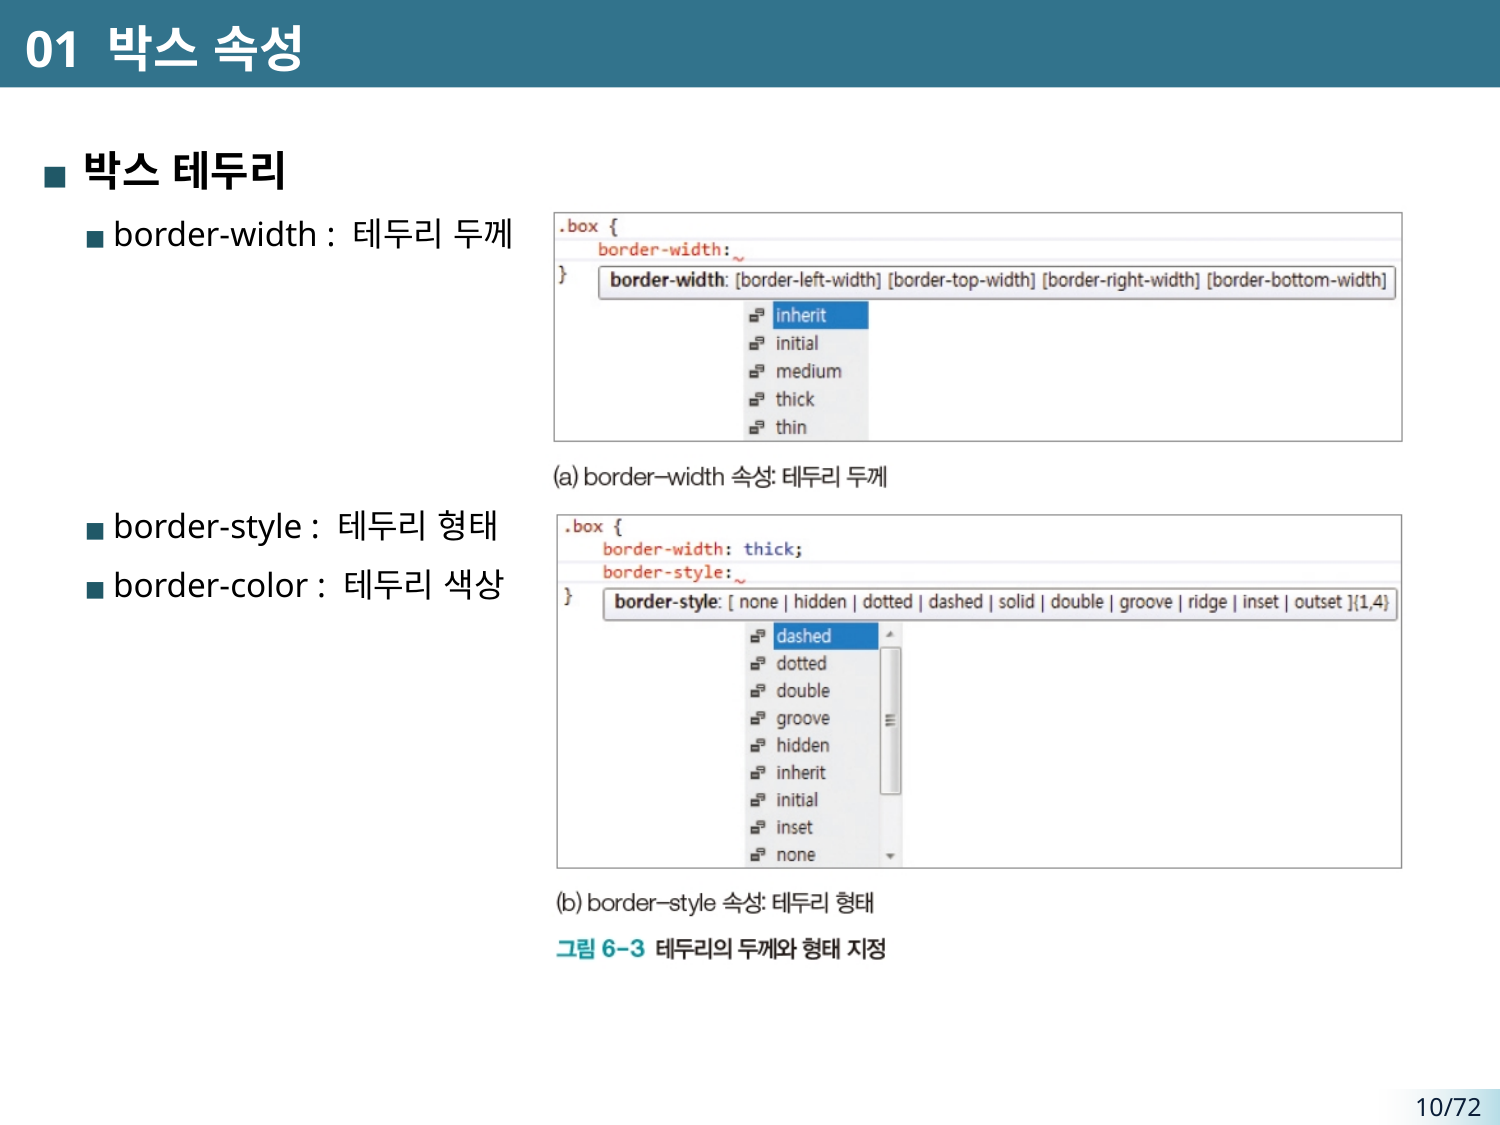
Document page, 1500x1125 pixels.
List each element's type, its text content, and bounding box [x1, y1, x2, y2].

title 01 박스 속성 [10, 8, 1288, 87]
list 박스 테두리 border-width : 테두리 두께 border-style : 테두리 형태 border-color : 테두리 색상 [10, 126, 1481, 1057]
picture [548, 508, 1410, 970]
picture [538, 203, 1412, 492]
